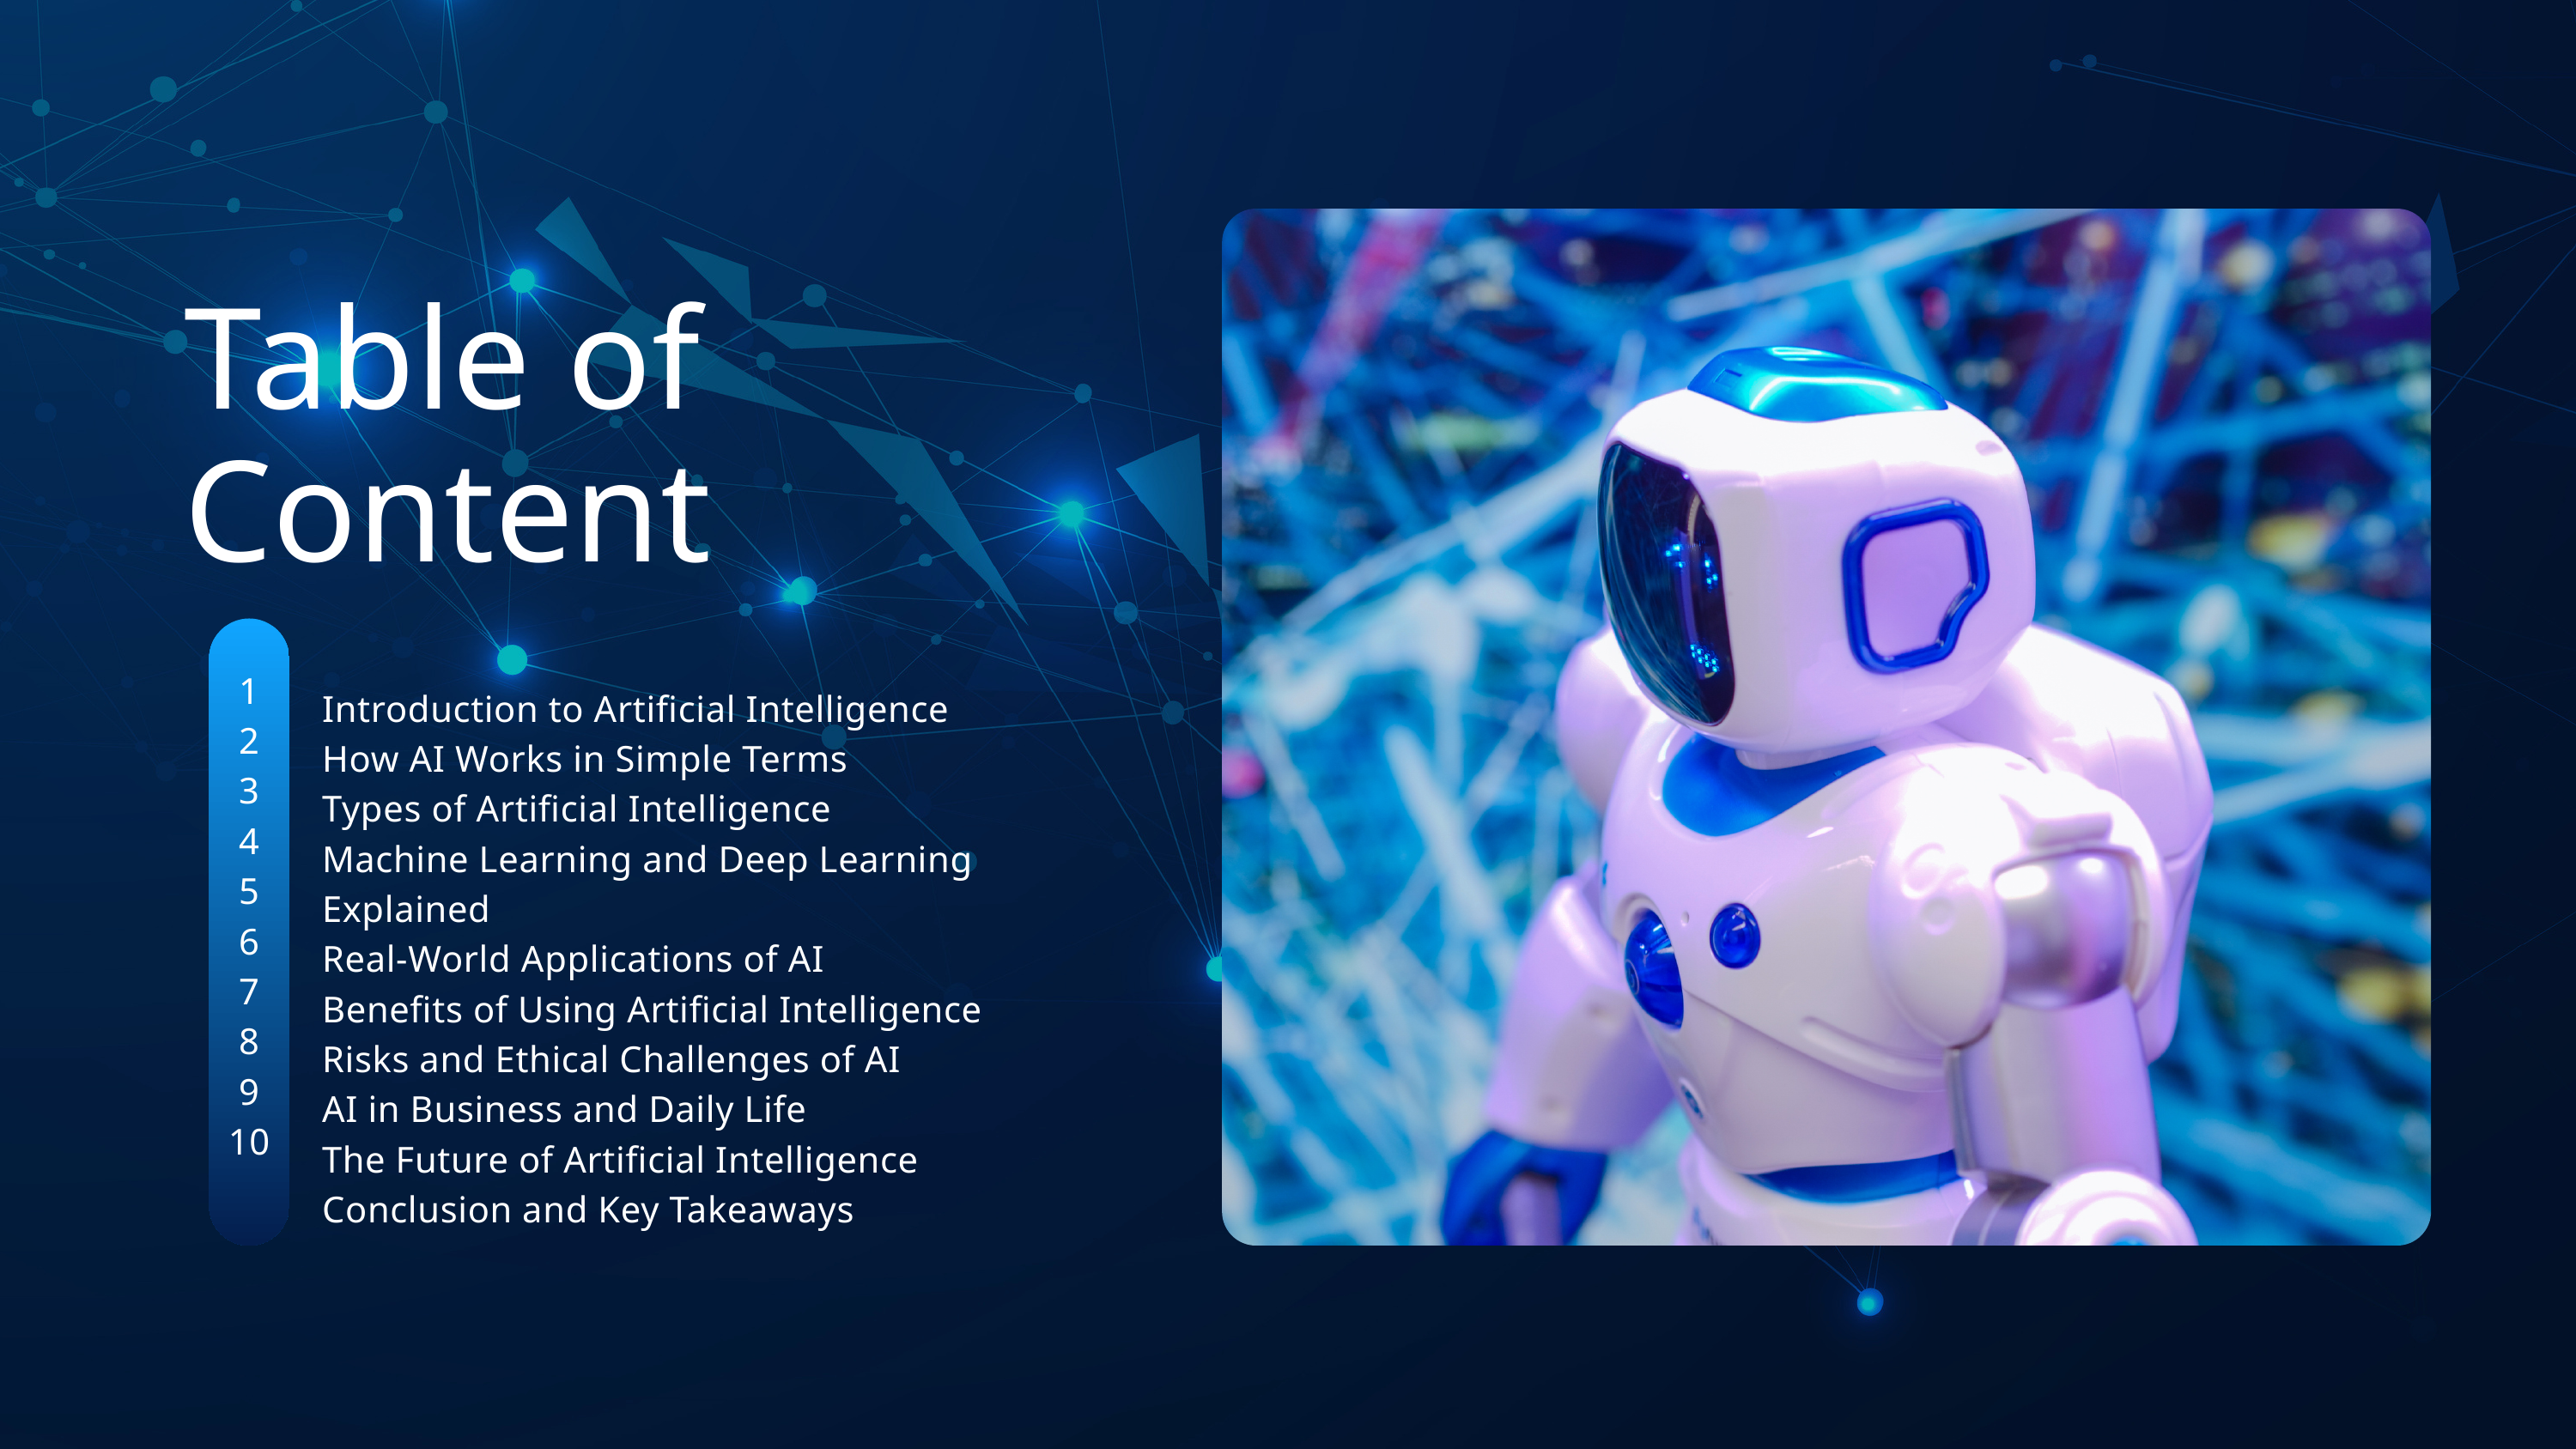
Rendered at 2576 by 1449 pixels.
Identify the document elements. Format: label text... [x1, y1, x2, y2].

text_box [209, 618, 290, 1246]
text_box Introduction to Artificial Intelligence How AI Works in Simple Terms Types of Artificial Intelligence Machine Learning and Deep Learning Explained Real-World Applications of AI Benefits of Using Artificial Intelligence Risks and Ethical Challenges of AI AI in Business and Daily Life The Future of Artificial Intelligence Conclusion and Key Takeaways [321, 679, 1134, 1230]
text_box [1221, 208, 2432, 1246]
text_box Table of Content [184, 283, 999, 590]
text_box [0, 0, 2576, 1449]
